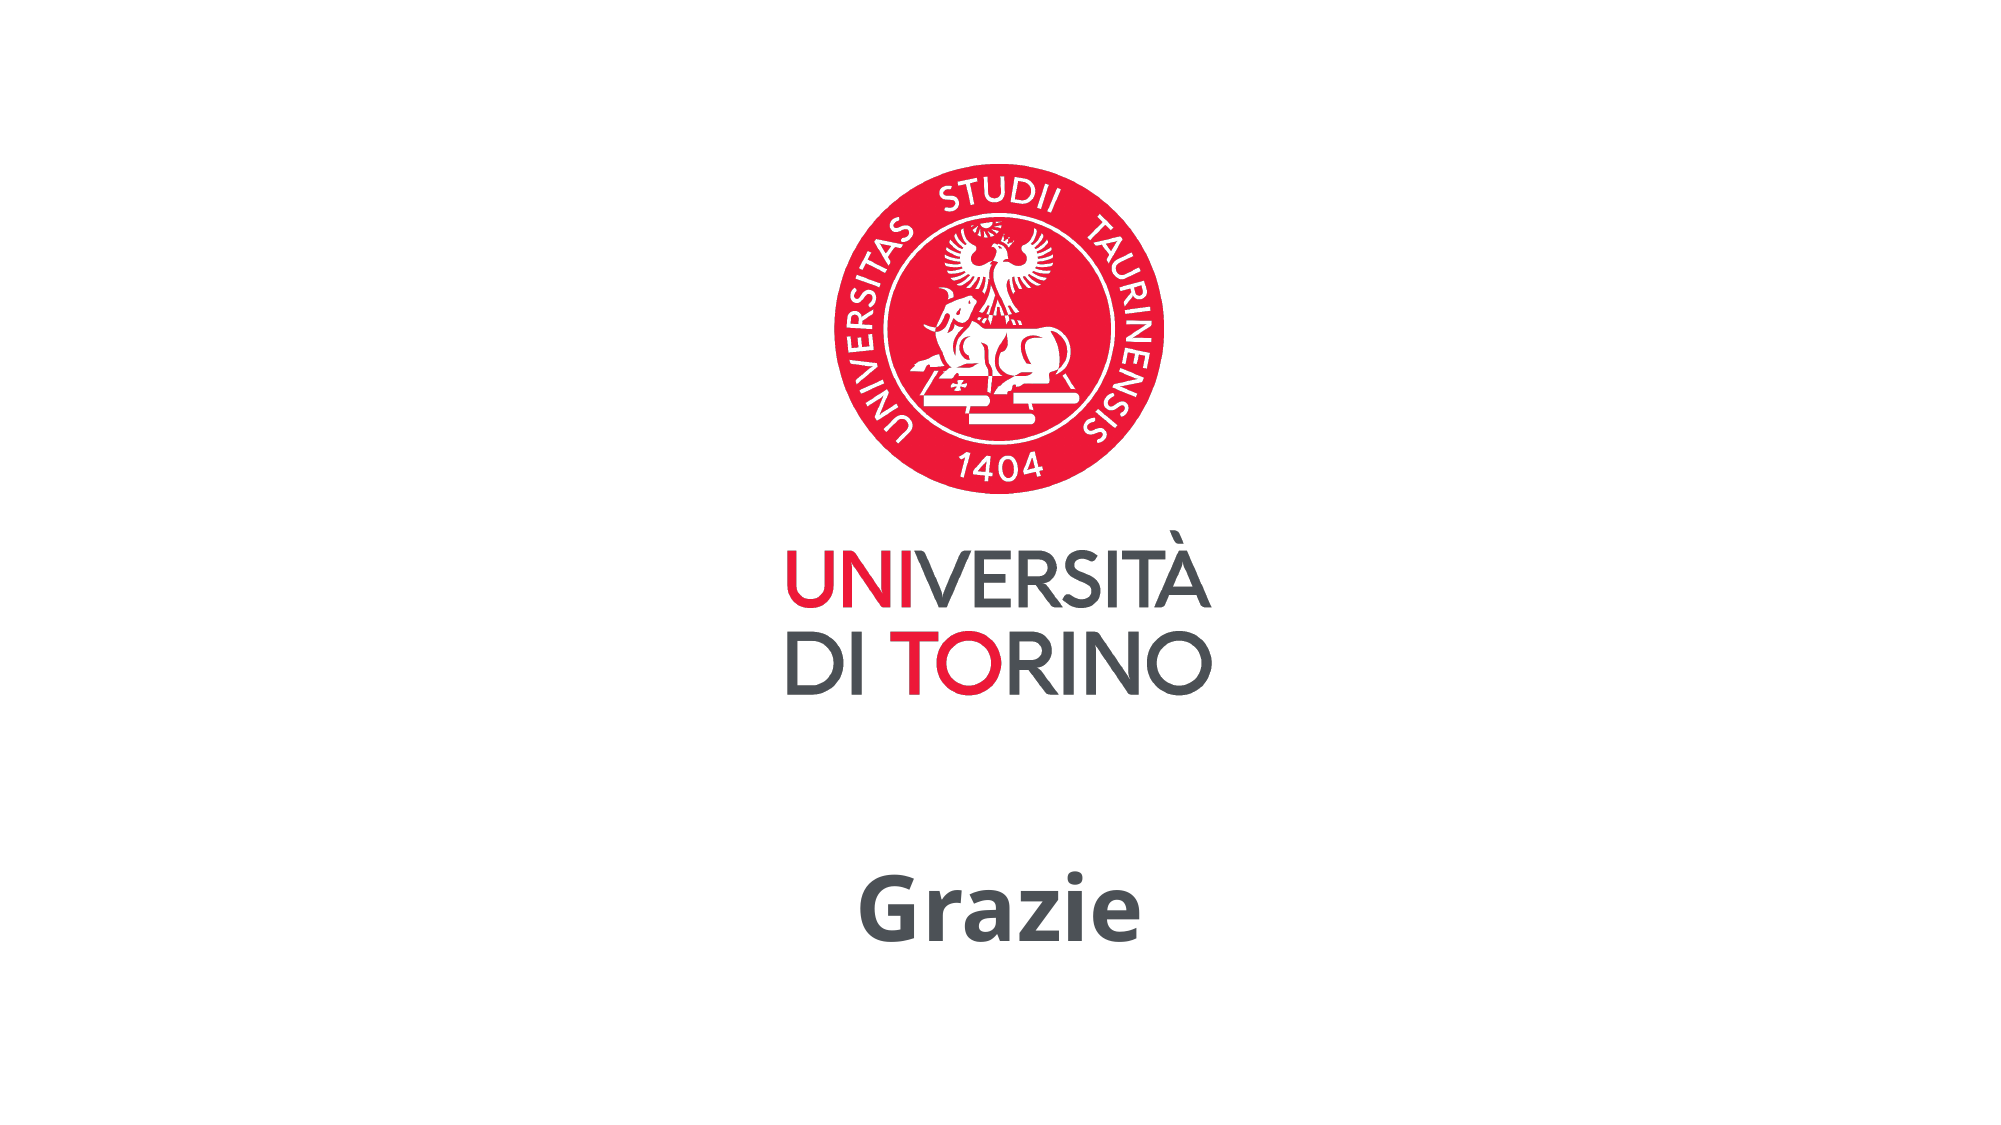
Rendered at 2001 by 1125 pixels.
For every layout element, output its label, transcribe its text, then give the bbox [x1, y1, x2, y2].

picture [588, 0, 1412, 841]
text_box Grazie [0, 841, 2000, 967]
